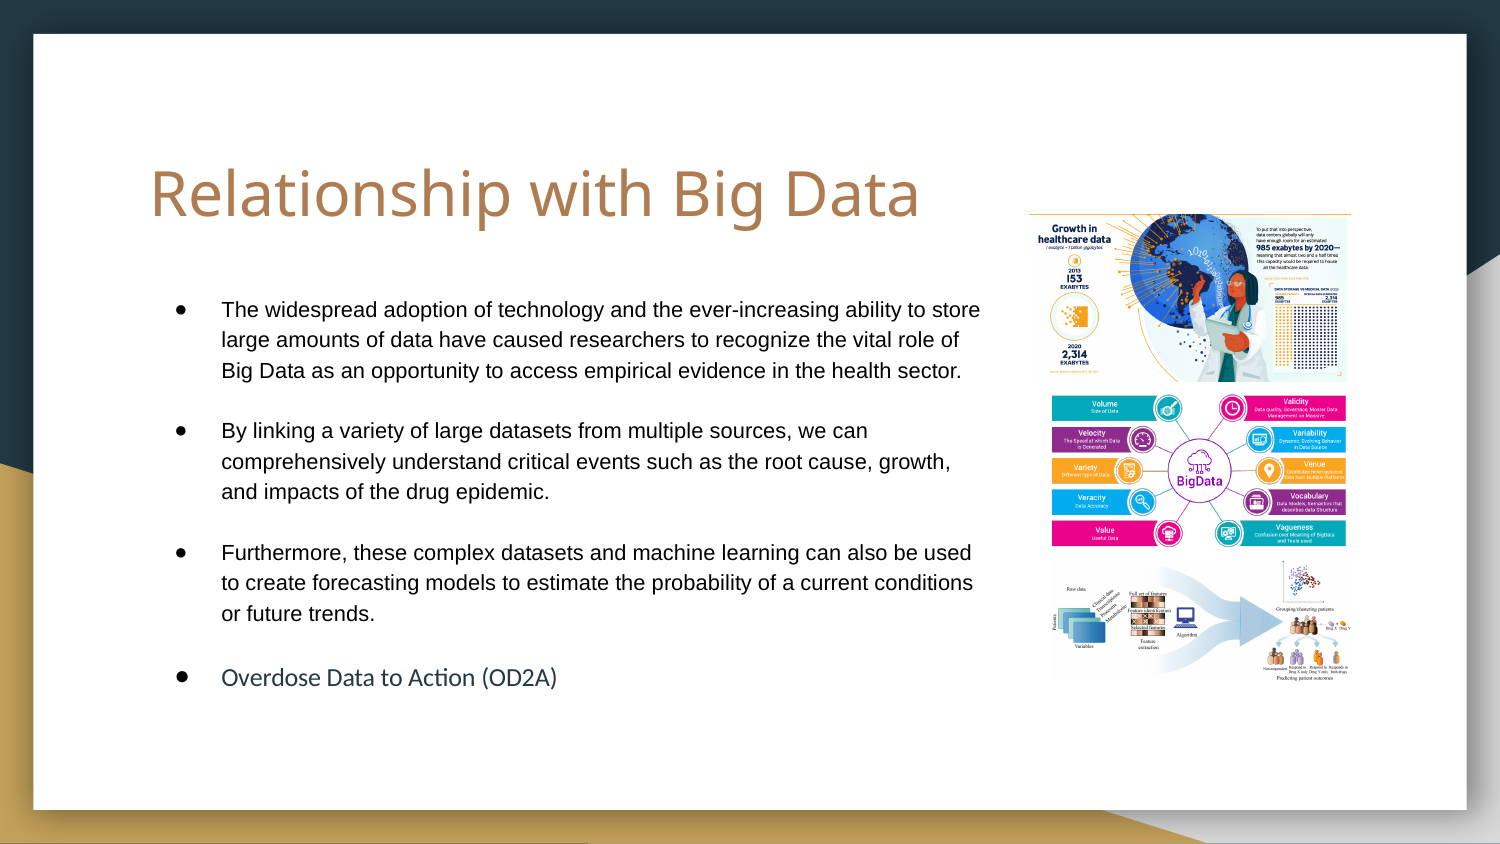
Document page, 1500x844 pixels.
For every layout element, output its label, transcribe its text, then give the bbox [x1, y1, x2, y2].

picture [1029, 213, 1351, 383]
picture [1051, 393, 1346, 547]
title Relationship with Big Data [134, 138, 1366, 296]
list The widespread adoption of technology and the ever-increasing ability to store large amounts of data have caused researchers to recognize the vital role of Big Data as an opportunity to access empirical evidence in the health sector. By linking a variety of large datasets from multiple sources, we can comprehensively understand critical events such as the root cause, growth, and impacts of the drug epidemic. Furthermore, these complex datasets and machine learning can also be used to create forecasting models to estimate the probability of a current conditions or future trends. Overdose Data to Action (OD2A) [134, 276, 1003, 730]
picture [1051, 560, 1351, 681]
